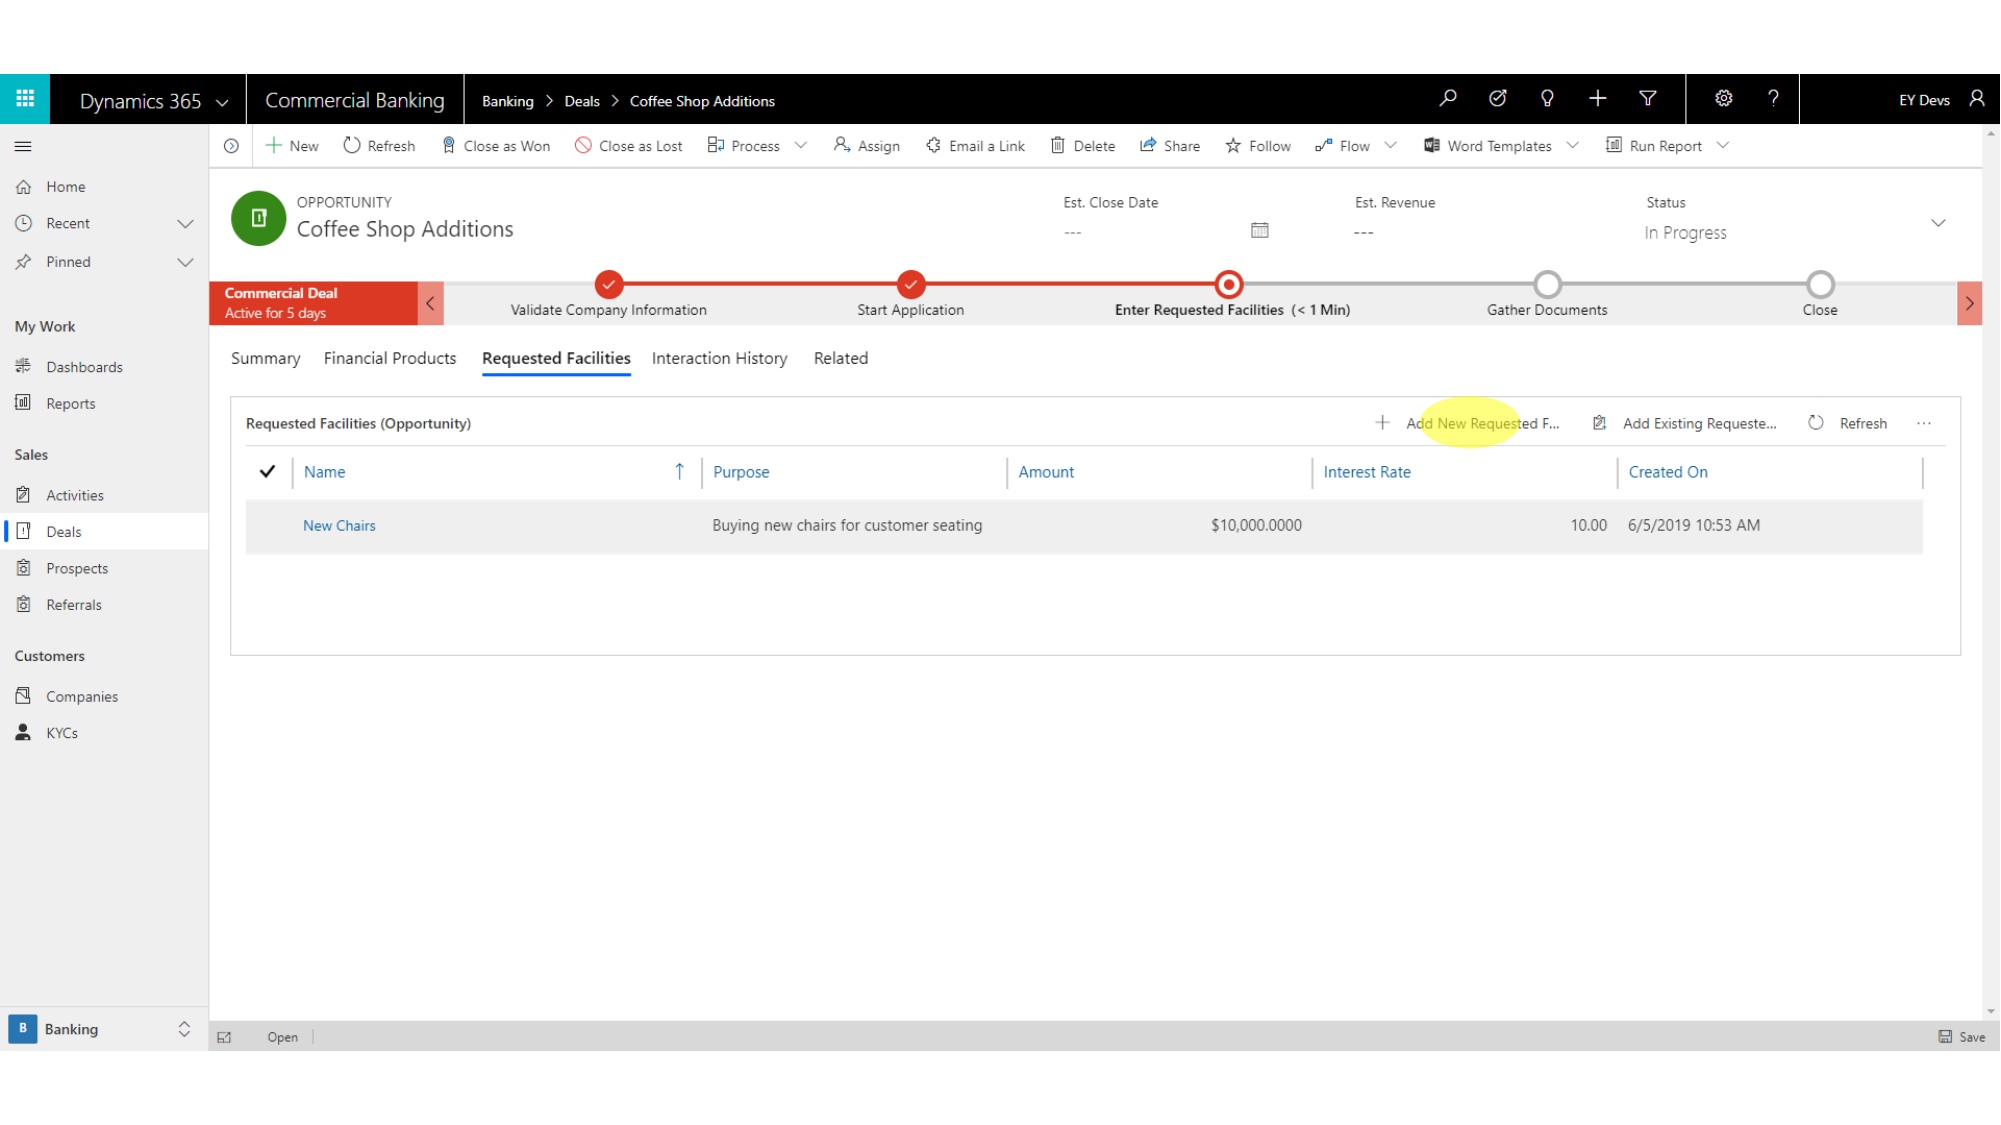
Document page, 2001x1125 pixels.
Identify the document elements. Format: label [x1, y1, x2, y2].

picture [0, 74, 2000, 1051]
